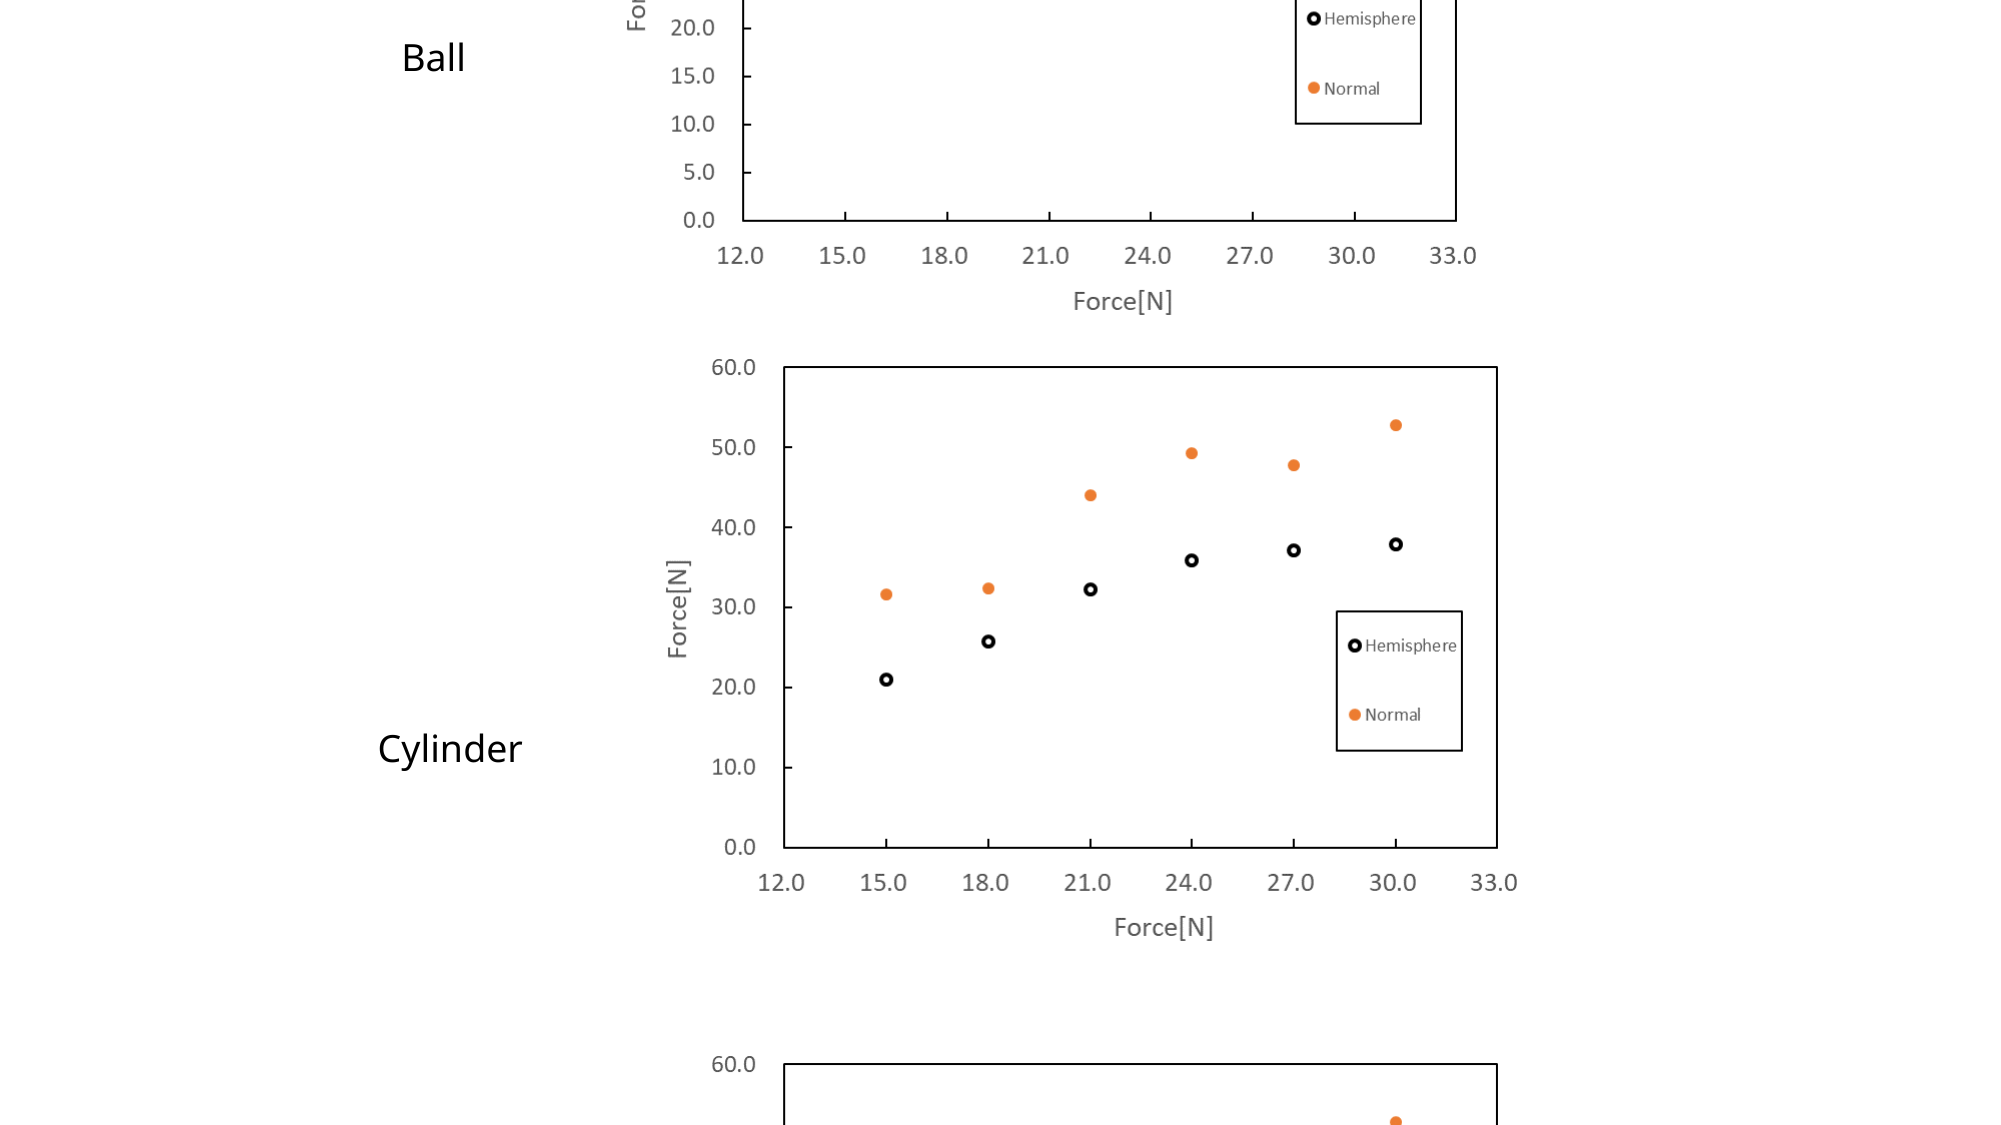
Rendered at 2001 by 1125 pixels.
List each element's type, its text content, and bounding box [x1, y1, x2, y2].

picture [630, 1037, 1537, 1125]
picture [589, 0, 1537, 968]
text_box Ball [386, 26, 589, 87]
text_box Cylinder [362, 717, 538, 777]
